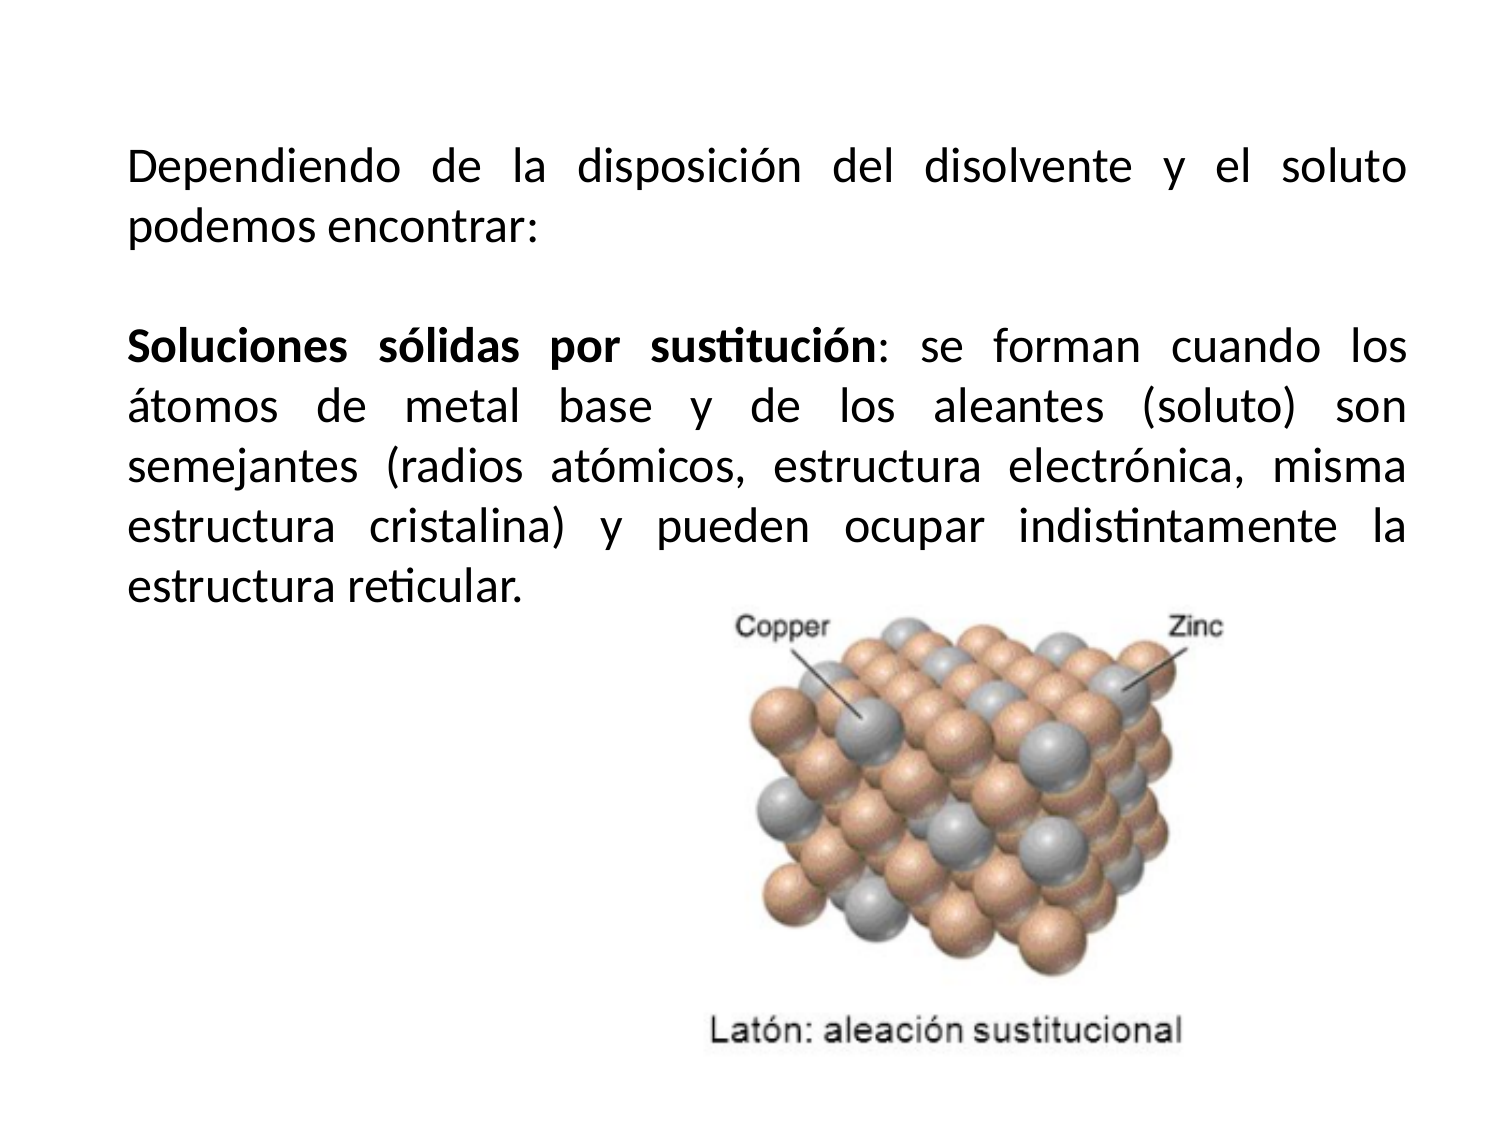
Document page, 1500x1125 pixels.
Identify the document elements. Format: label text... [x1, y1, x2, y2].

picture [655, 570, 1235, 1067]
text_box Dependiendo de la disposición del disolvente y el soluto podemos encontrar: Soluciones sólidas por sustitución: se forman cuando los átomos de metal base y de los aleantes (soluto) son semejantes (radios atómicos, estructura electrónica, misma estructura cristalina) y pueden ocupar indistintamente la estructura reticular. [112, 125, 1424, 621]
